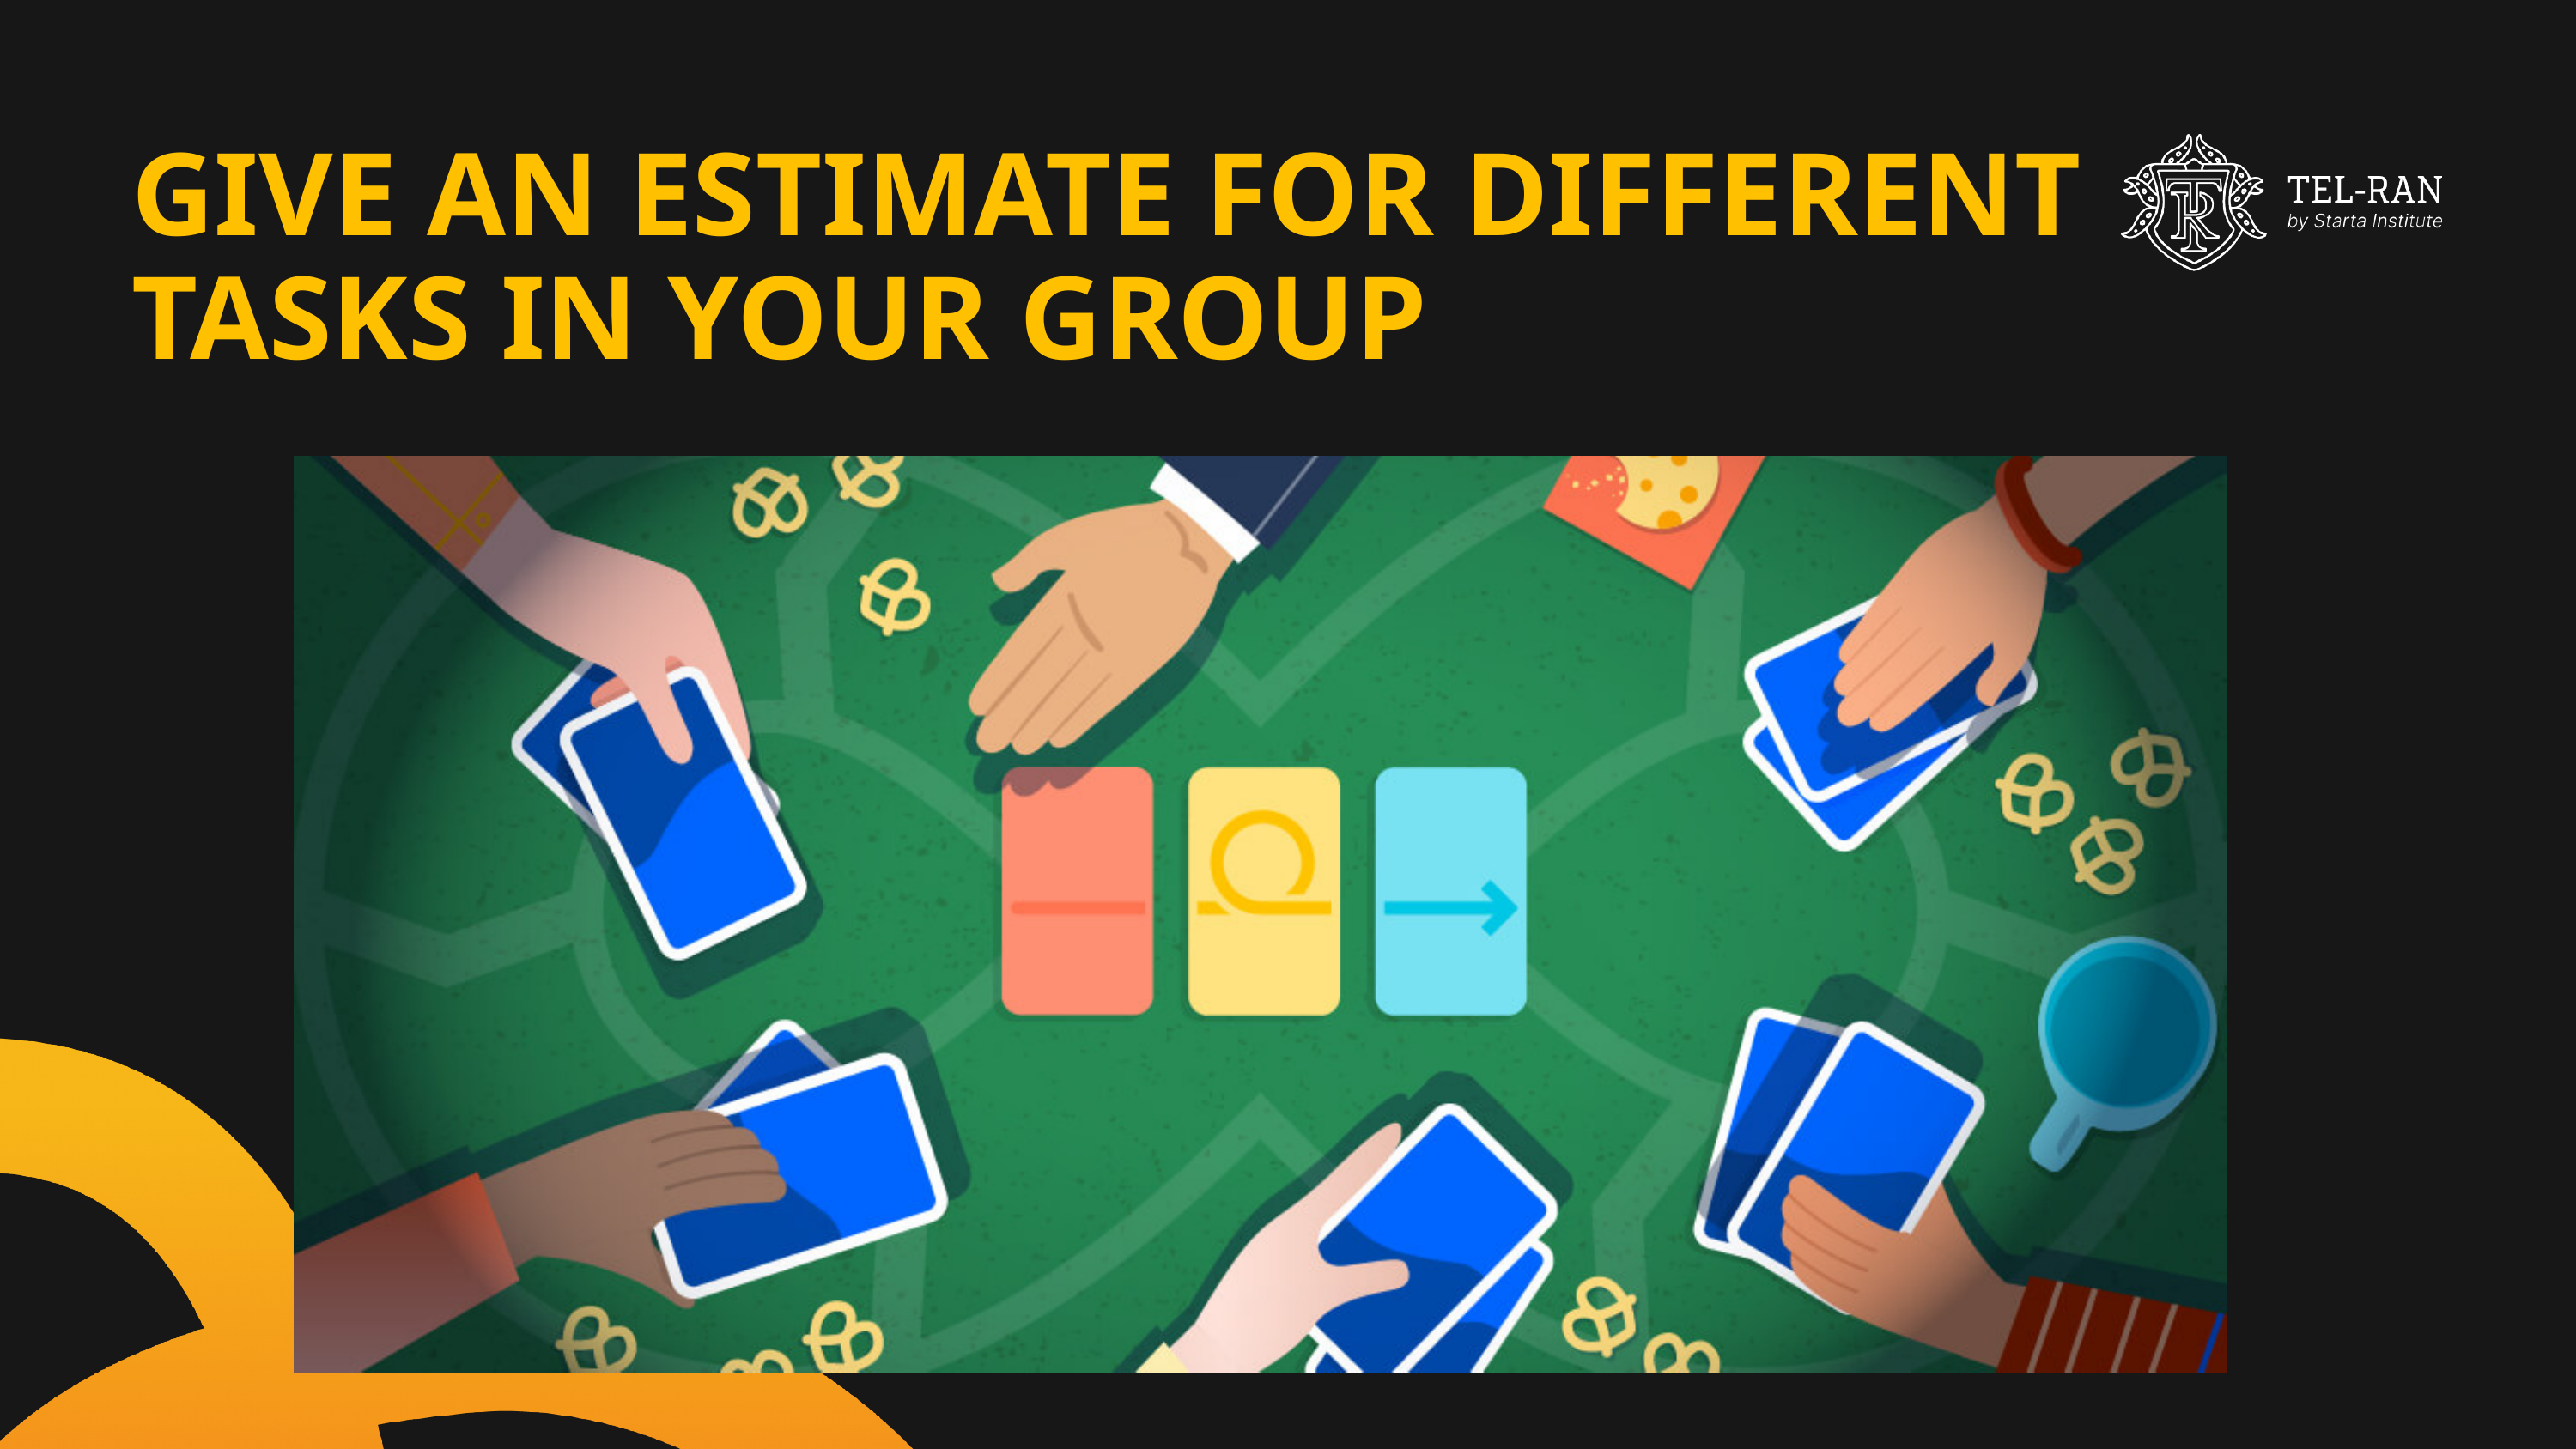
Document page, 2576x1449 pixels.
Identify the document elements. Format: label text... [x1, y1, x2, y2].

picture [0, 456, 2227, 1449]
picture [2121, 133, 2442, 272]
text_box GIVE AN ESTIMATE FOR DIFFERENT TASKS IN YOUR GROUP [131, 136, 2148, 385]
